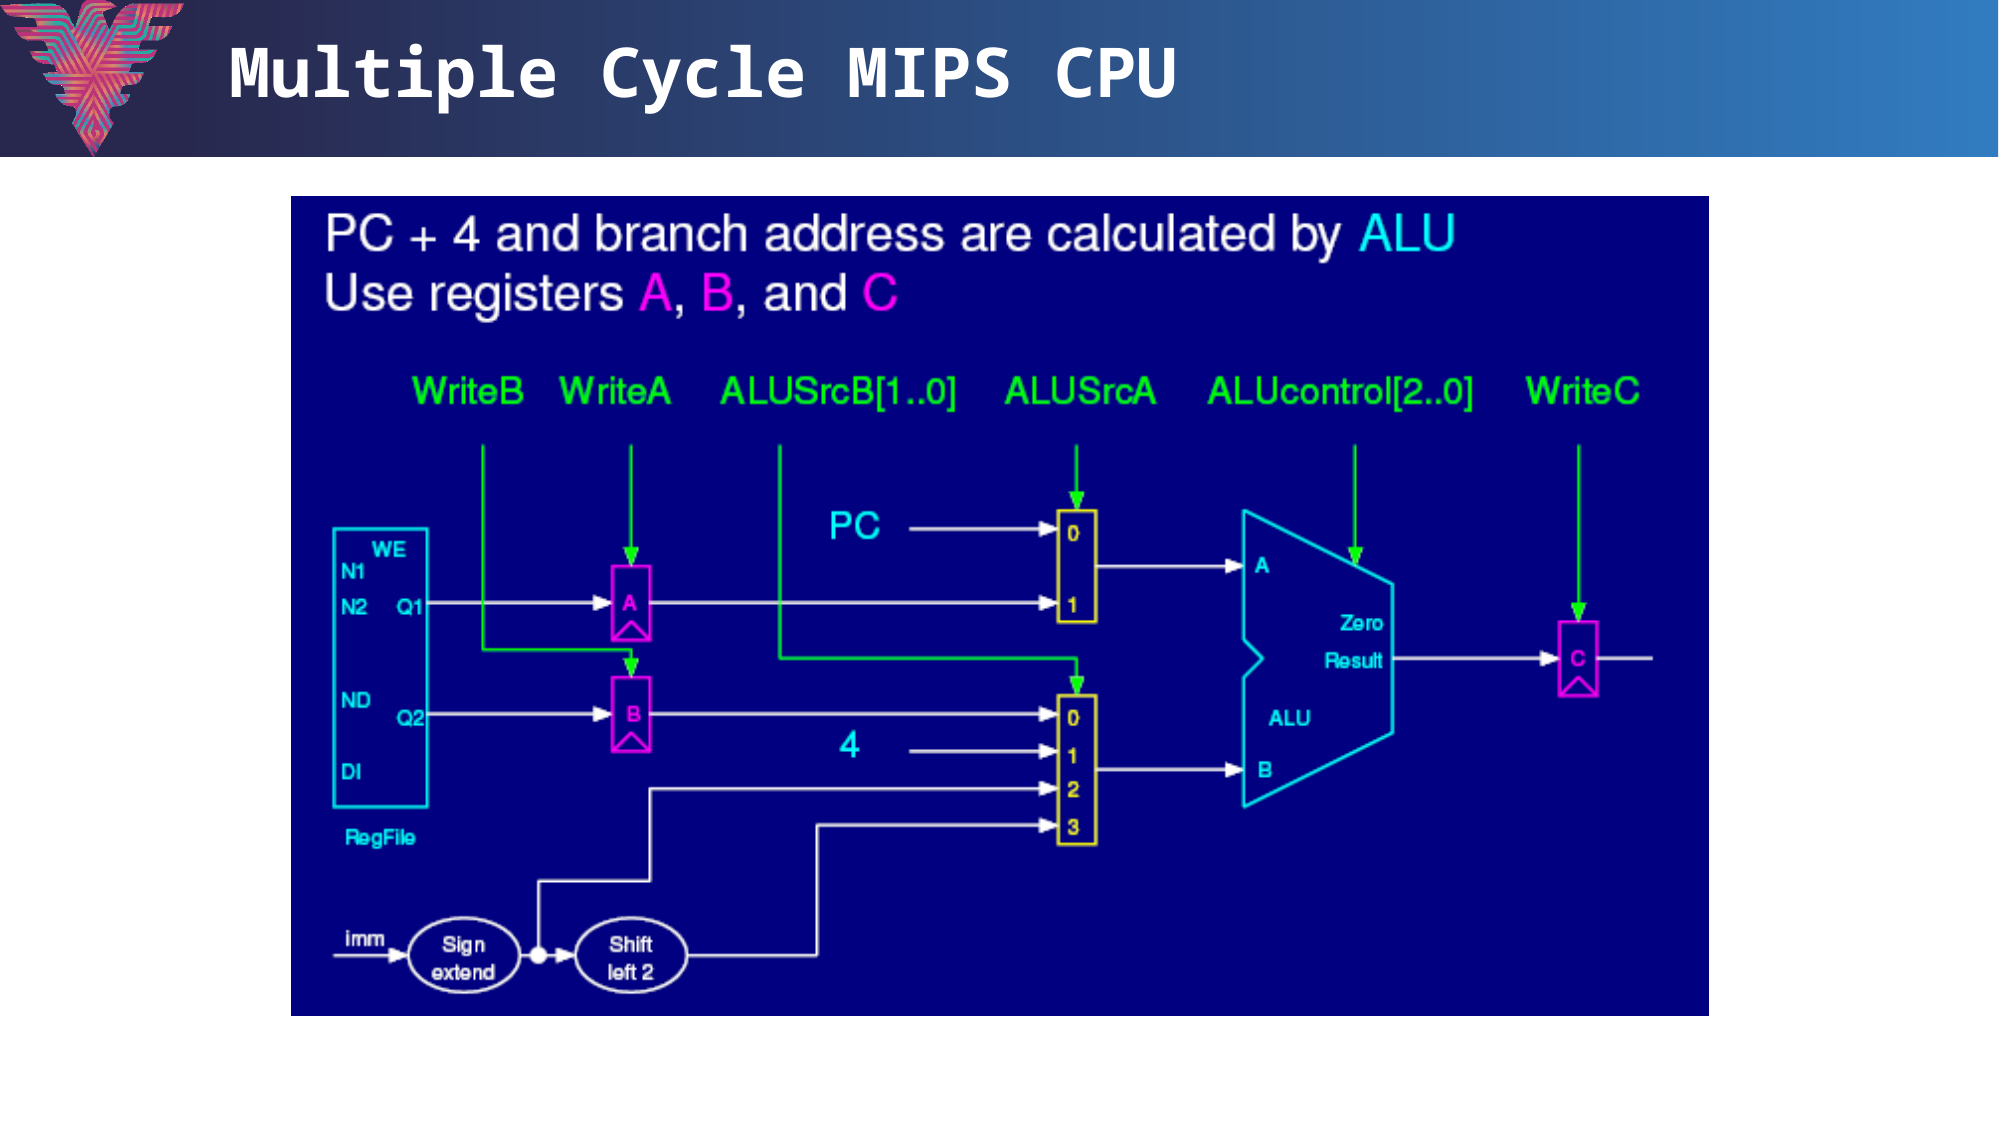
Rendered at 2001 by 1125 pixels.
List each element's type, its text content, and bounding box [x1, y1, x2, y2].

title Multiple Cycle MIPS CPU [214, 0, 1940, 151]
picture [291, 196, 1709, 1016]
picture [0, 0, 189, 157]
